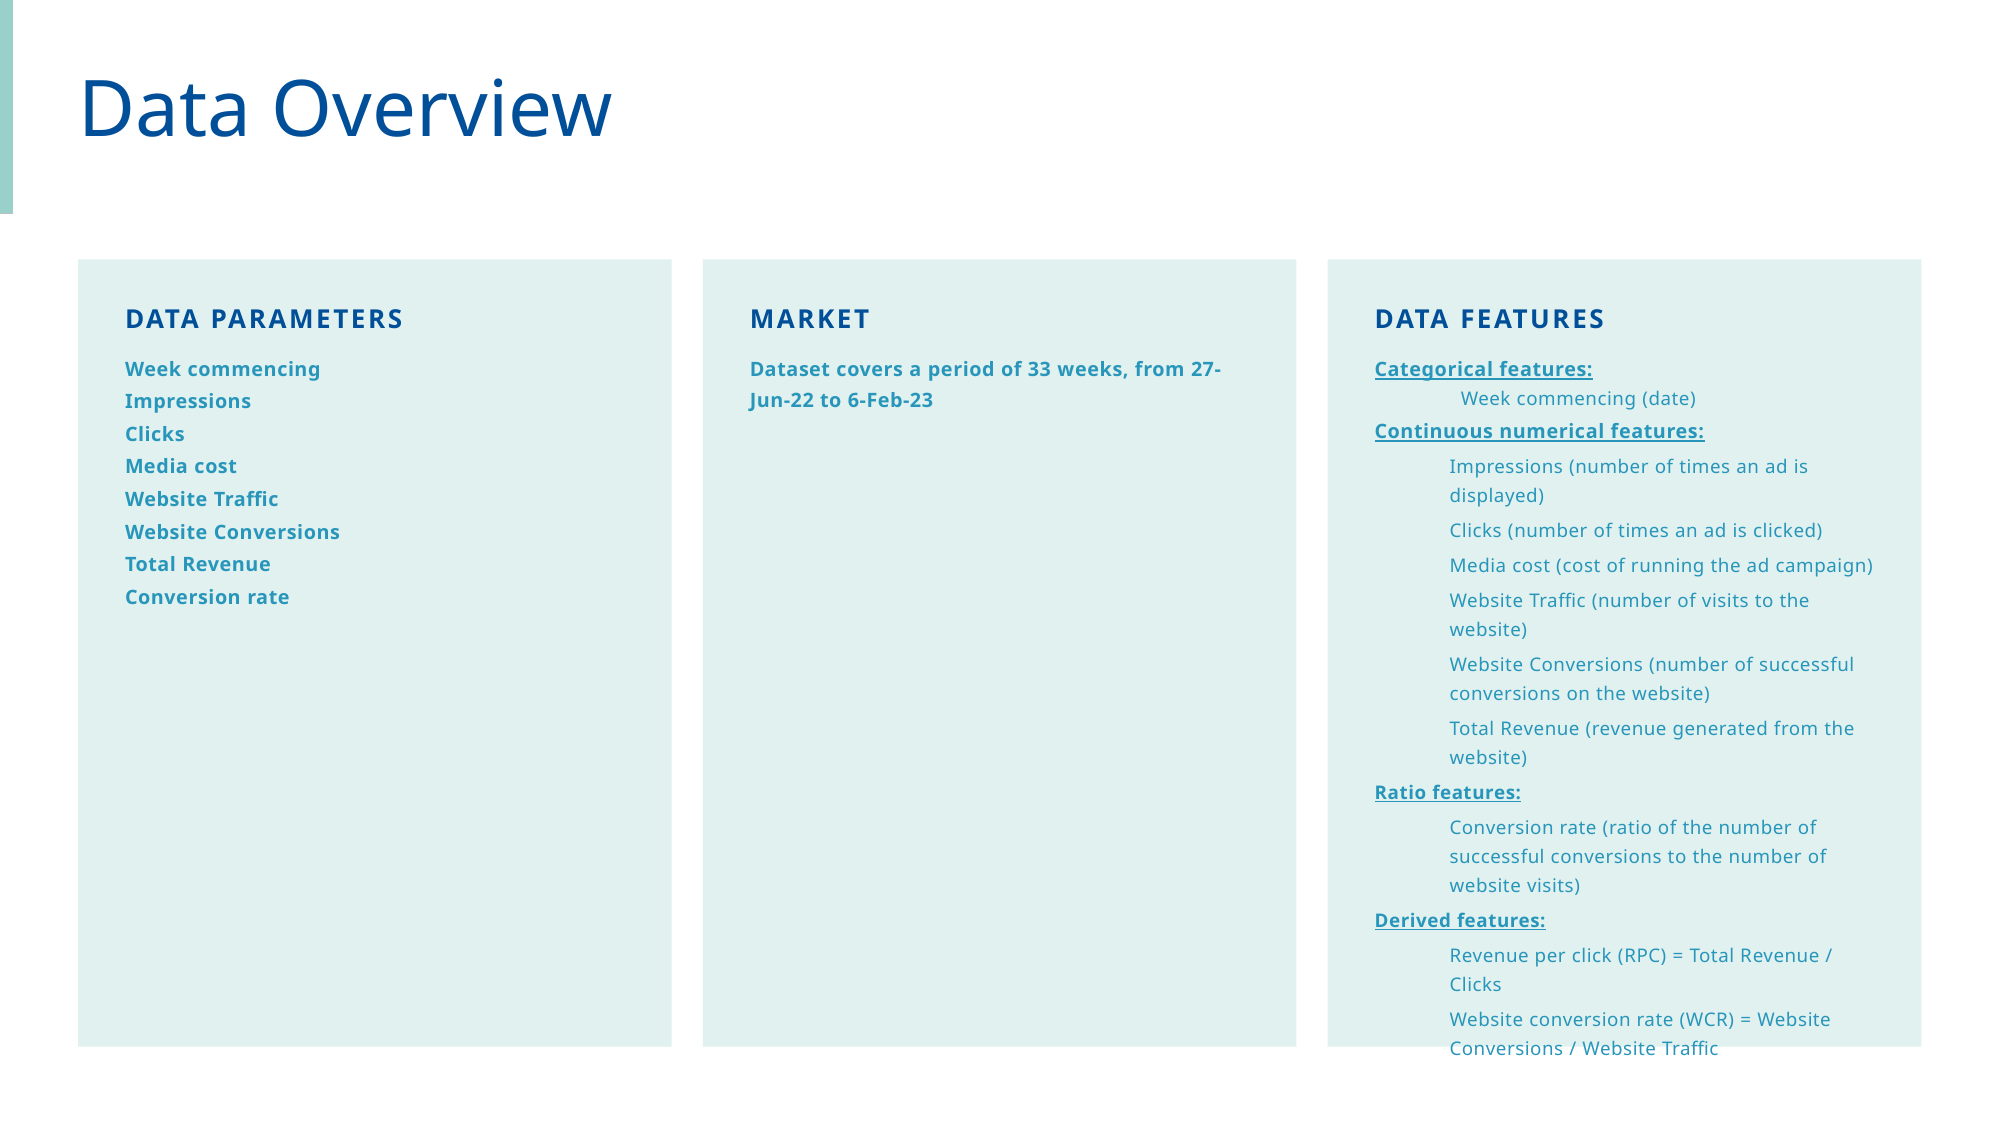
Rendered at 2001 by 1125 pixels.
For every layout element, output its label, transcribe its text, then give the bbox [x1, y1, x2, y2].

text_box [1327, 259, 1922, 1047]
text_box Dataset covers a period of 33 weeks, from 27-Jun-22 to 6-Feb-23 [749, 349, 1246, 412]
text_box [702, 259, 1297, 1047]
text_box Clicks [124, 414, 692, 446]
text_box Impressions [124, 382, 692, 413]
text_box DATA PARAMETERS [124, 298, 692, 334]
text_box Conversion rate [124, 577, 692, 609]
text_box Week commencing (date) Continuous numerical features: Impressions (number of times an ad is displayed) Clicks (number of times an ad is clicked) Media cost (cost of running the ad campaign) Website Traffic (number of visits to the website) Website Conversions (number of successful conversions on the website) Total Revenue (revenue generated from the website) Ratio features: Conversion rate (ratio of the number of successful conversions to the number of website visits) Derived features: Revenue per click (RPC) = Total Revenue / Clicks Website conversion rate (WCR) = Website Conversions / Website Traffic [1374, 380, 1888, 1041]
picture [0, 0, 13, 215]
text_box DATA FEATURES [1374, 298, 1942, 334]
text_box Media cost [124, 447, 692, 478]
text_box Website Traffic [124, 479, 692, 511]
text_box Categorical features: [1374, 349, 1942, 381]
text_box Data Overview [78, 69, 2000, 153]
text_box Website Conversions [124, 512, 692, 544]
text_box Total Revenue [124, 544, 692, 576]
text_box [78, 259, 672, 1047]
text_box Week commencing [124, 349, 692, 381]
text_box MARKET [749, 298, 1317, 334]
